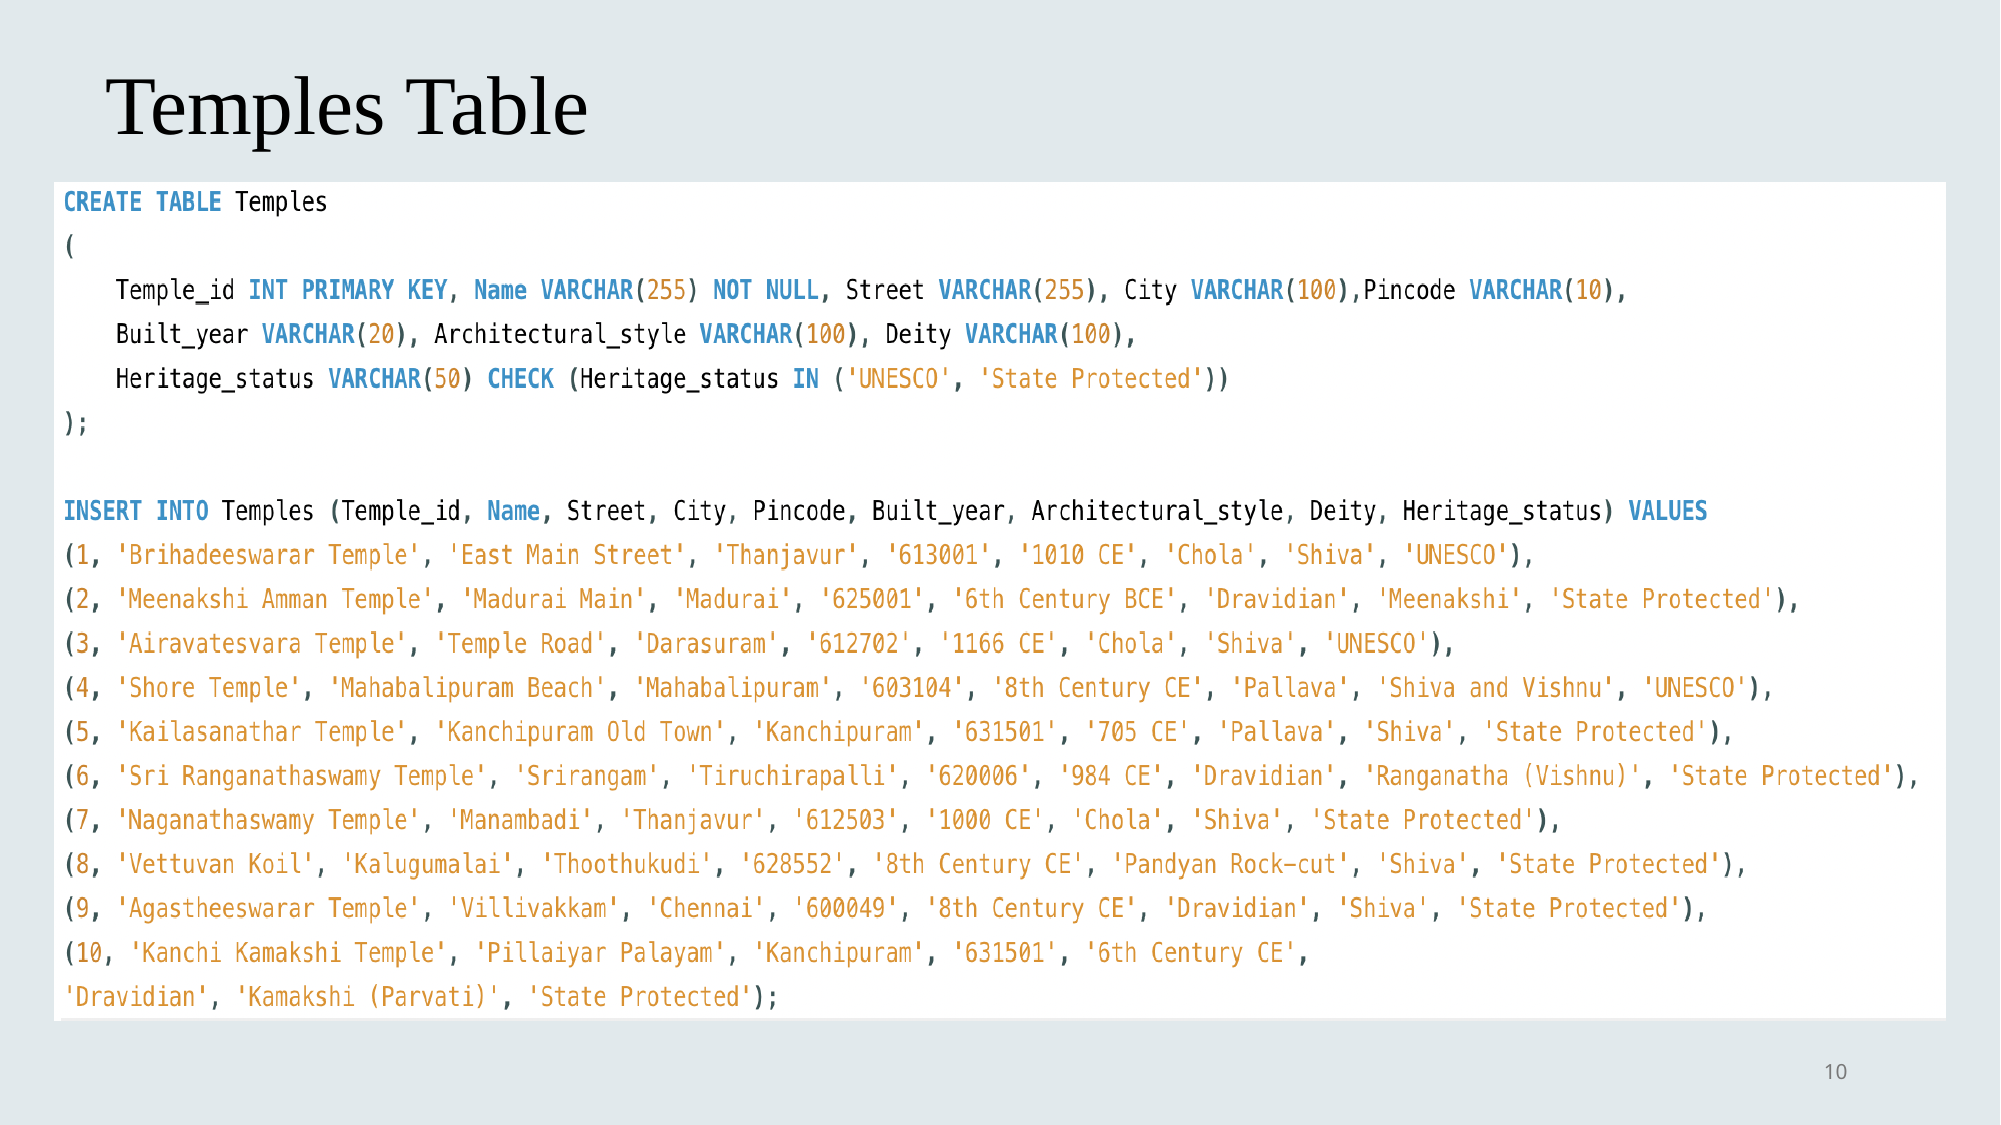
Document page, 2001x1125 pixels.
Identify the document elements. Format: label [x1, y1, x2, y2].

text_box [0, 0, 2000, 1125]
picture [53, 182, 1947, 1021]
